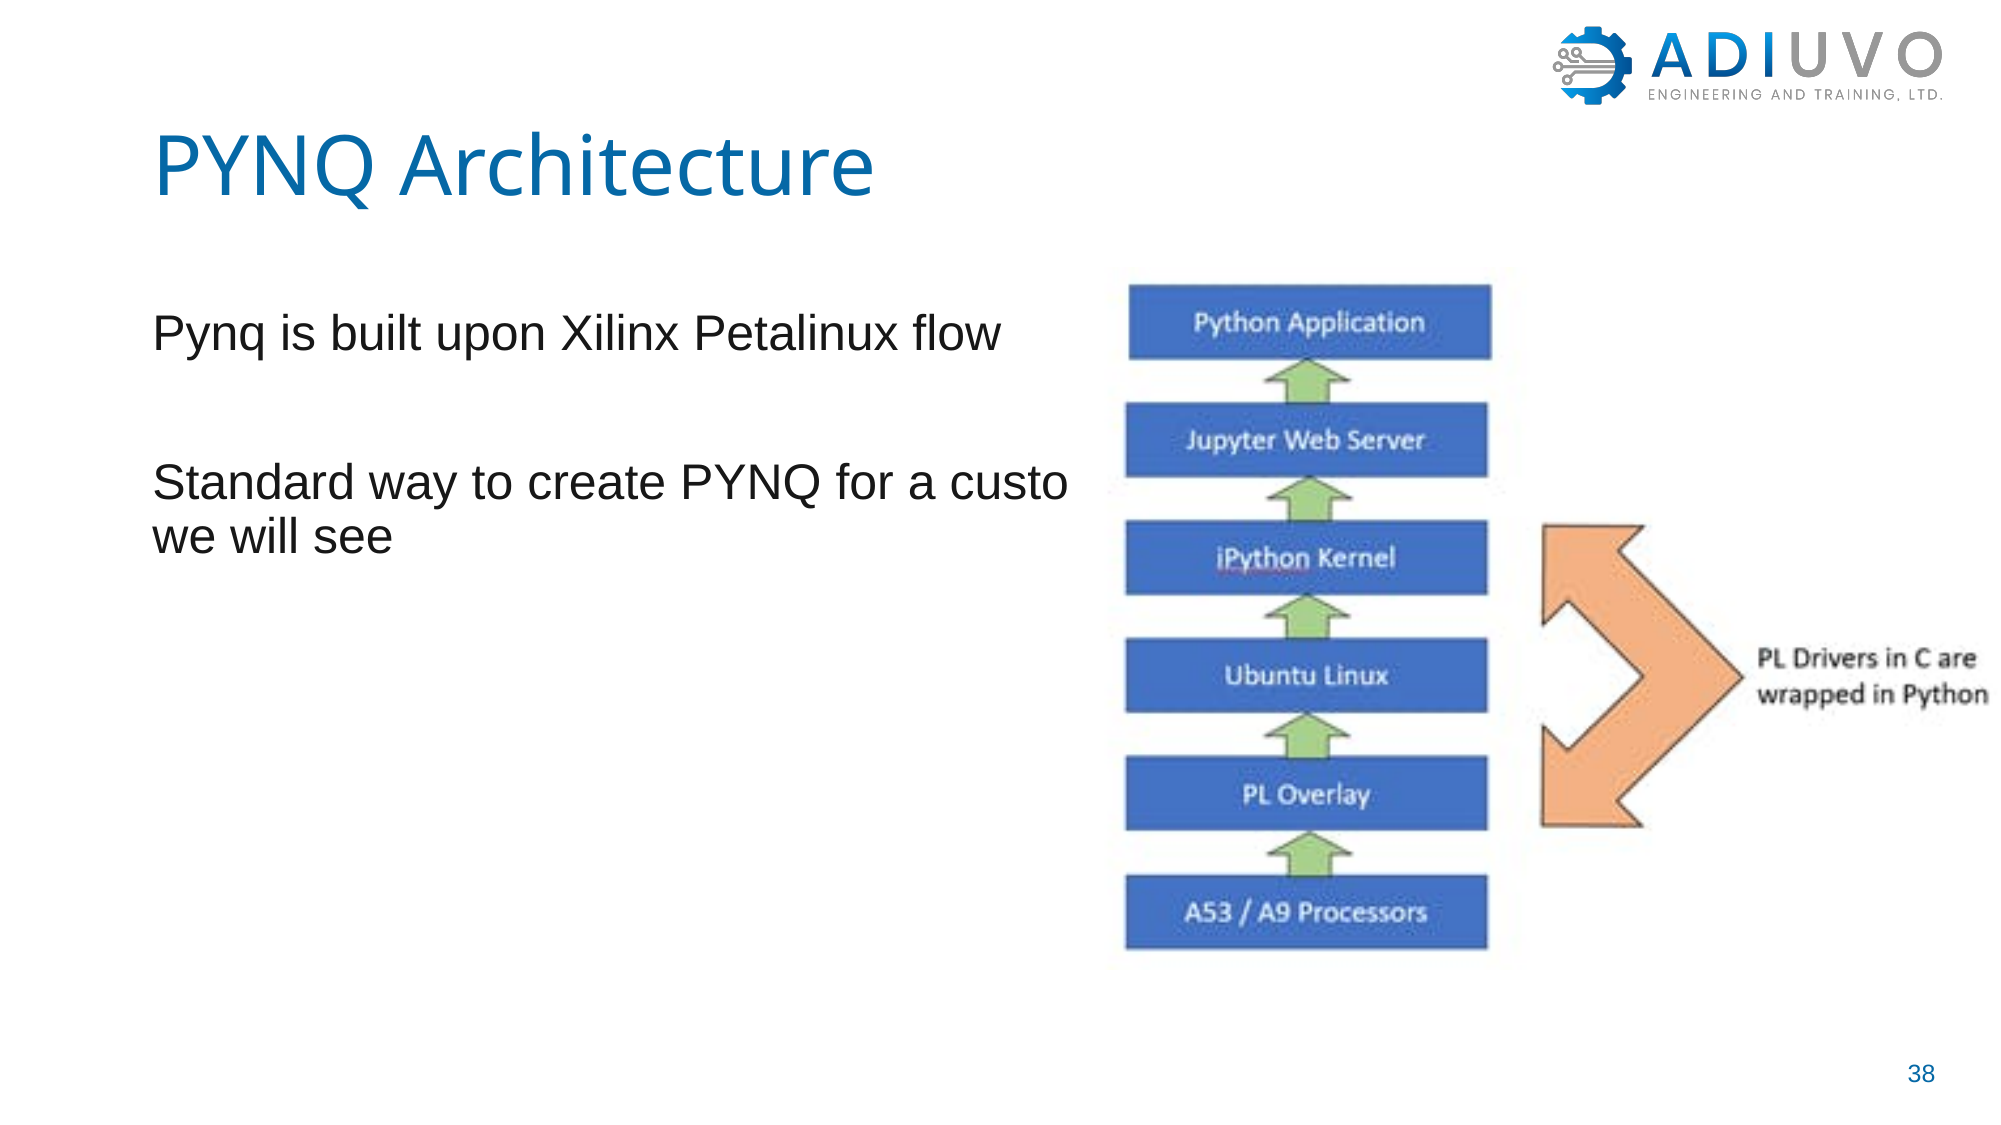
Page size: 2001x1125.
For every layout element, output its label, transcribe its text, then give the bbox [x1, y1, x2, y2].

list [1067, 267, 2000, 971]
title PYNQ Architecture [137, 59, 1863, 278]
picture [1549, 15, 1949, 119]
slide_number 38 [1500, 1042, 1951, 1103]
list Pynq is built upon Xilinx Petalinux flow Standard way to create PYNQ for a custom board is via petalinux BSP as we will see [137, 299, 1863, 1014]
